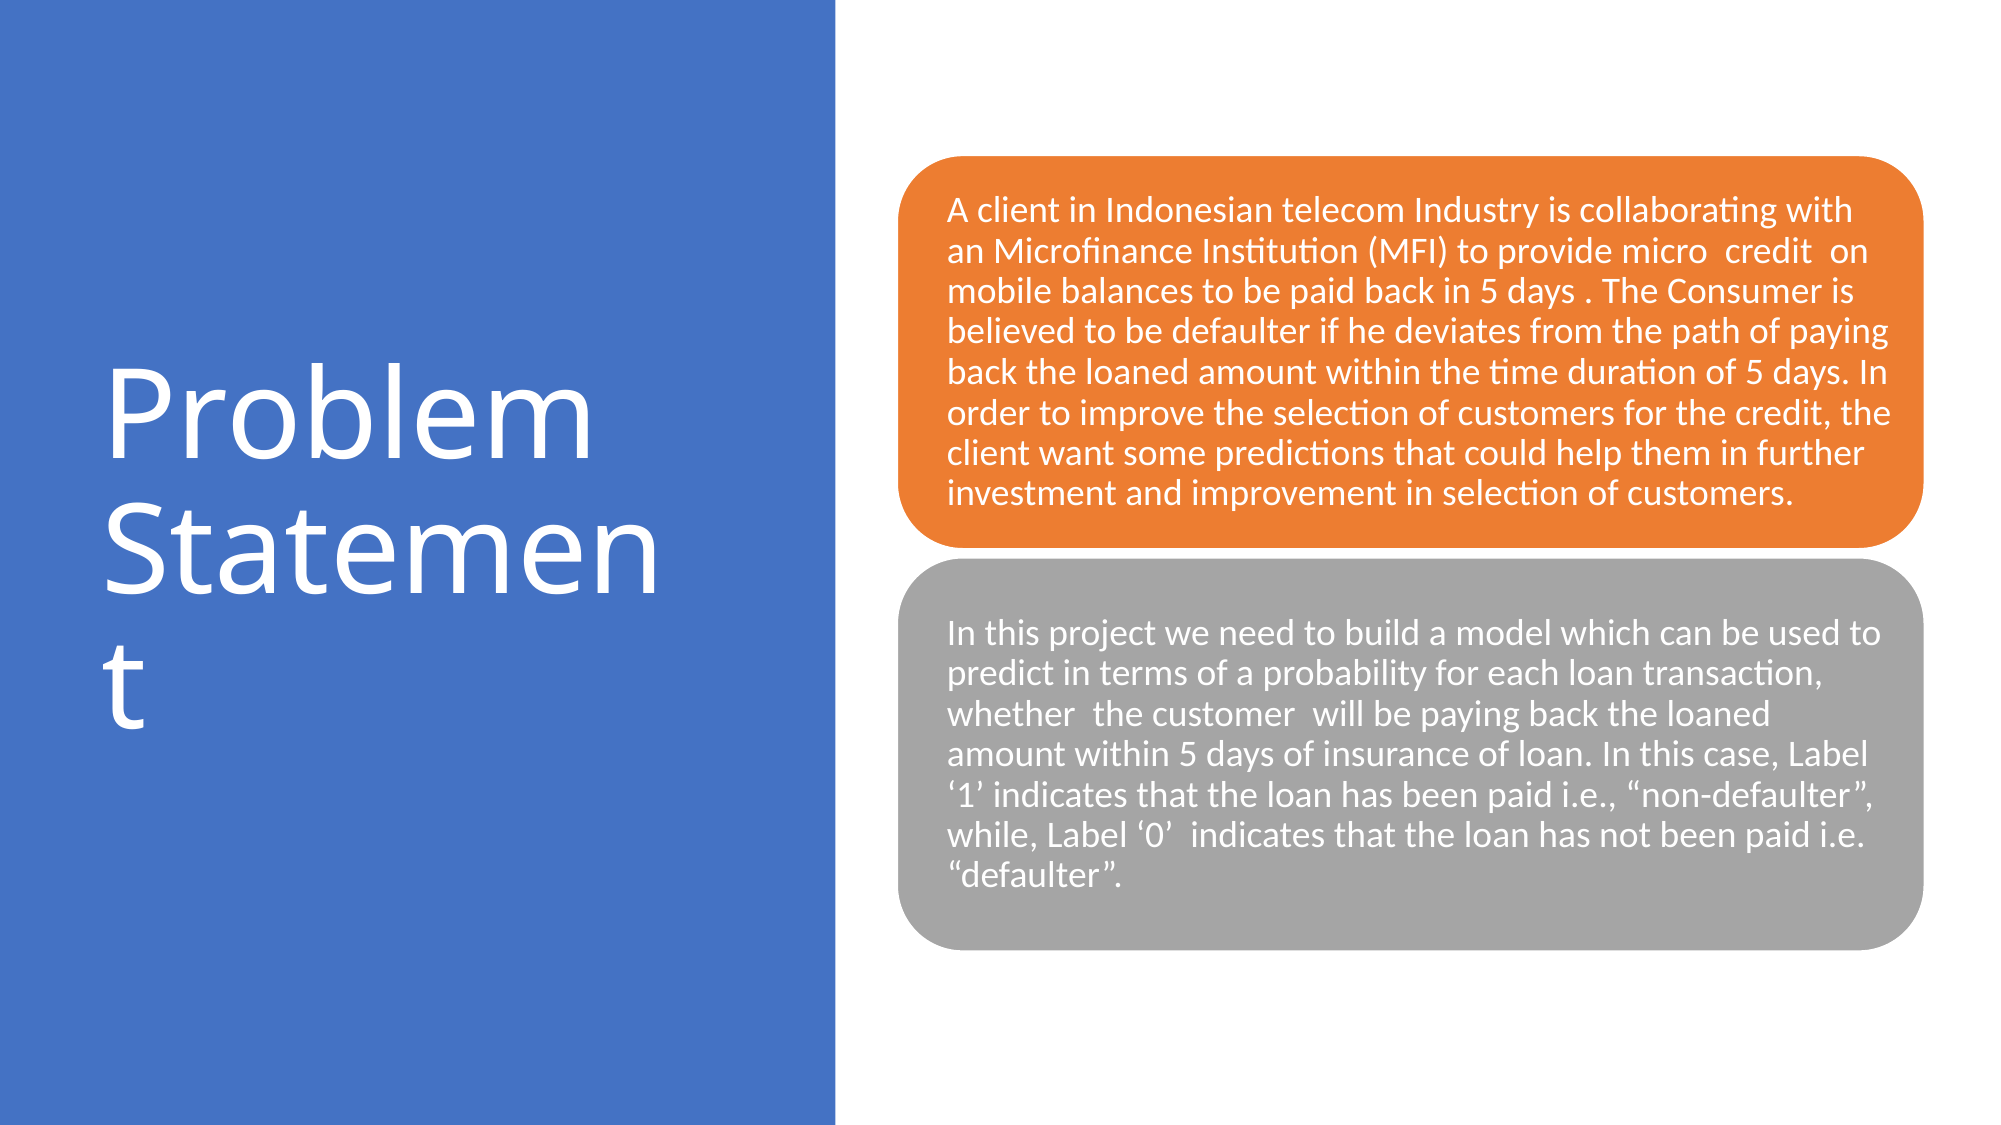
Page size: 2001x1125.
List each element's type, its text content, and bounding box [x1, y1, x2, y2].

title Problem Statement [86, 101, 711, 1005]
text_box [0, 0, 836, 1125]
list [897, 101, 1925, 1005]
